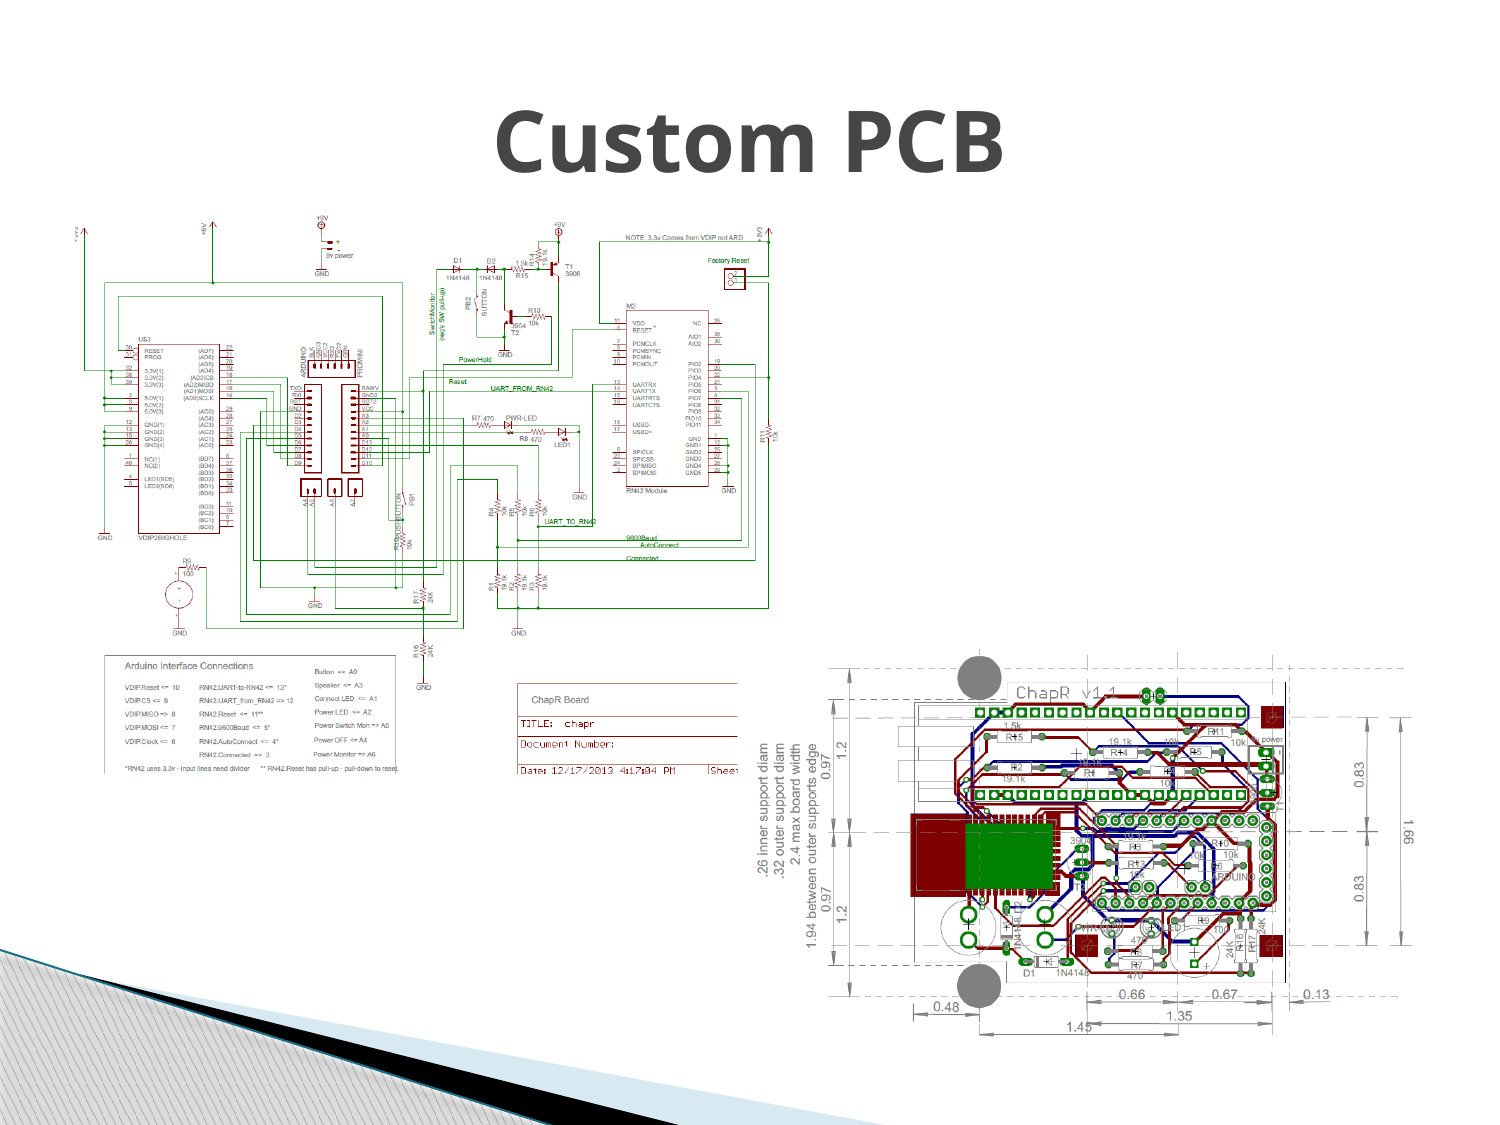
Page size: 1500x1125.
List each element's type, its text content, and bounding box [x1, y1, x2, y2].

picture [74, 212, 1444, 1051]
title Custom PCB [75, 45, 1425, 233]
